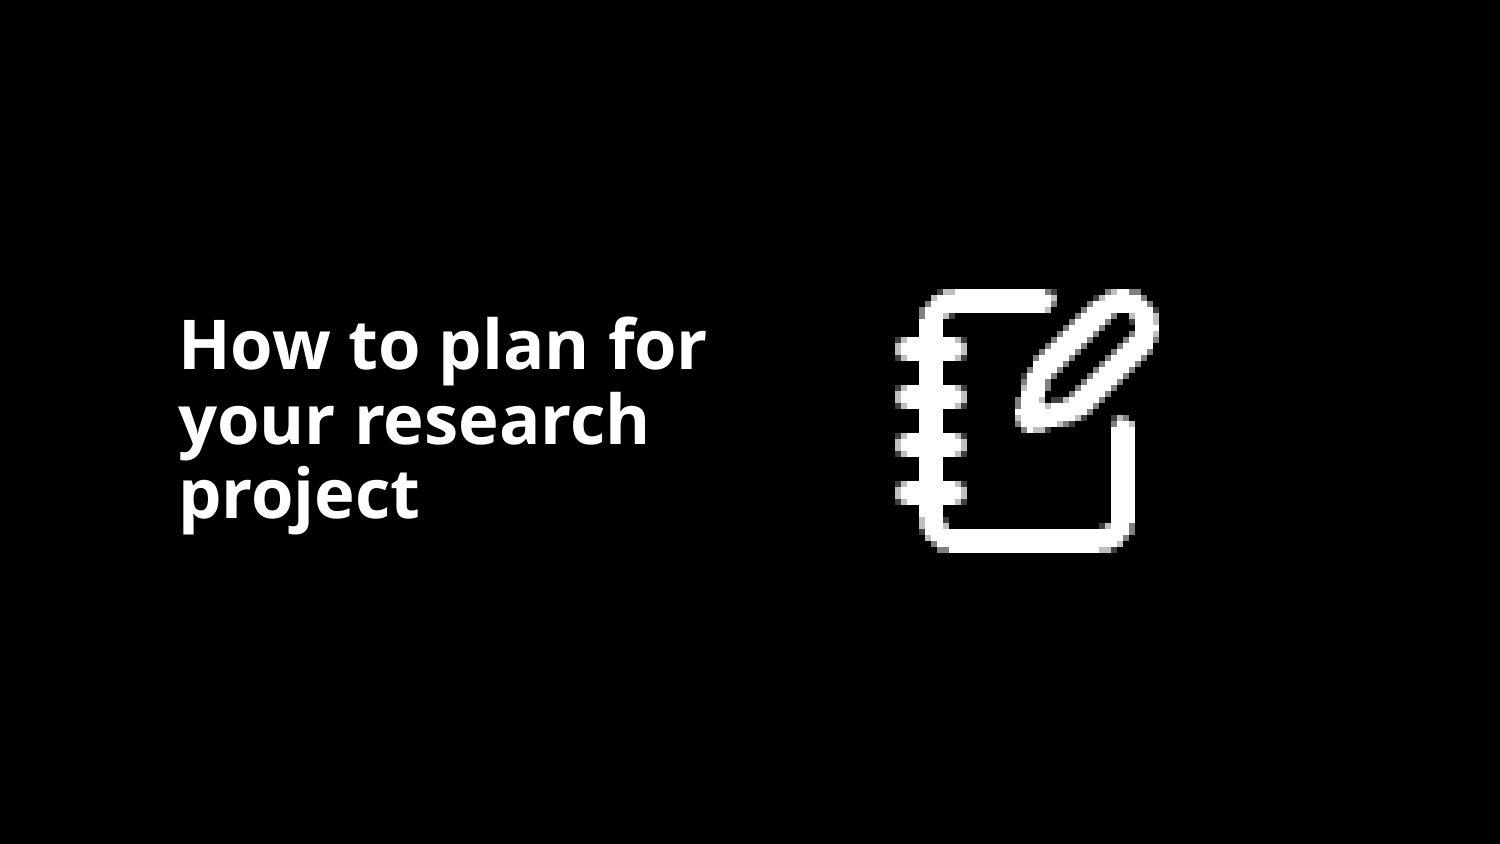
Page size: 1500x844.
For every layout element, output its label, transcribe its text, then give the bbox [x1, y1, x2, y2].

title How to plan for your research project [163, 340, 842, 504]
picture [883, 277, 1173, 567]
